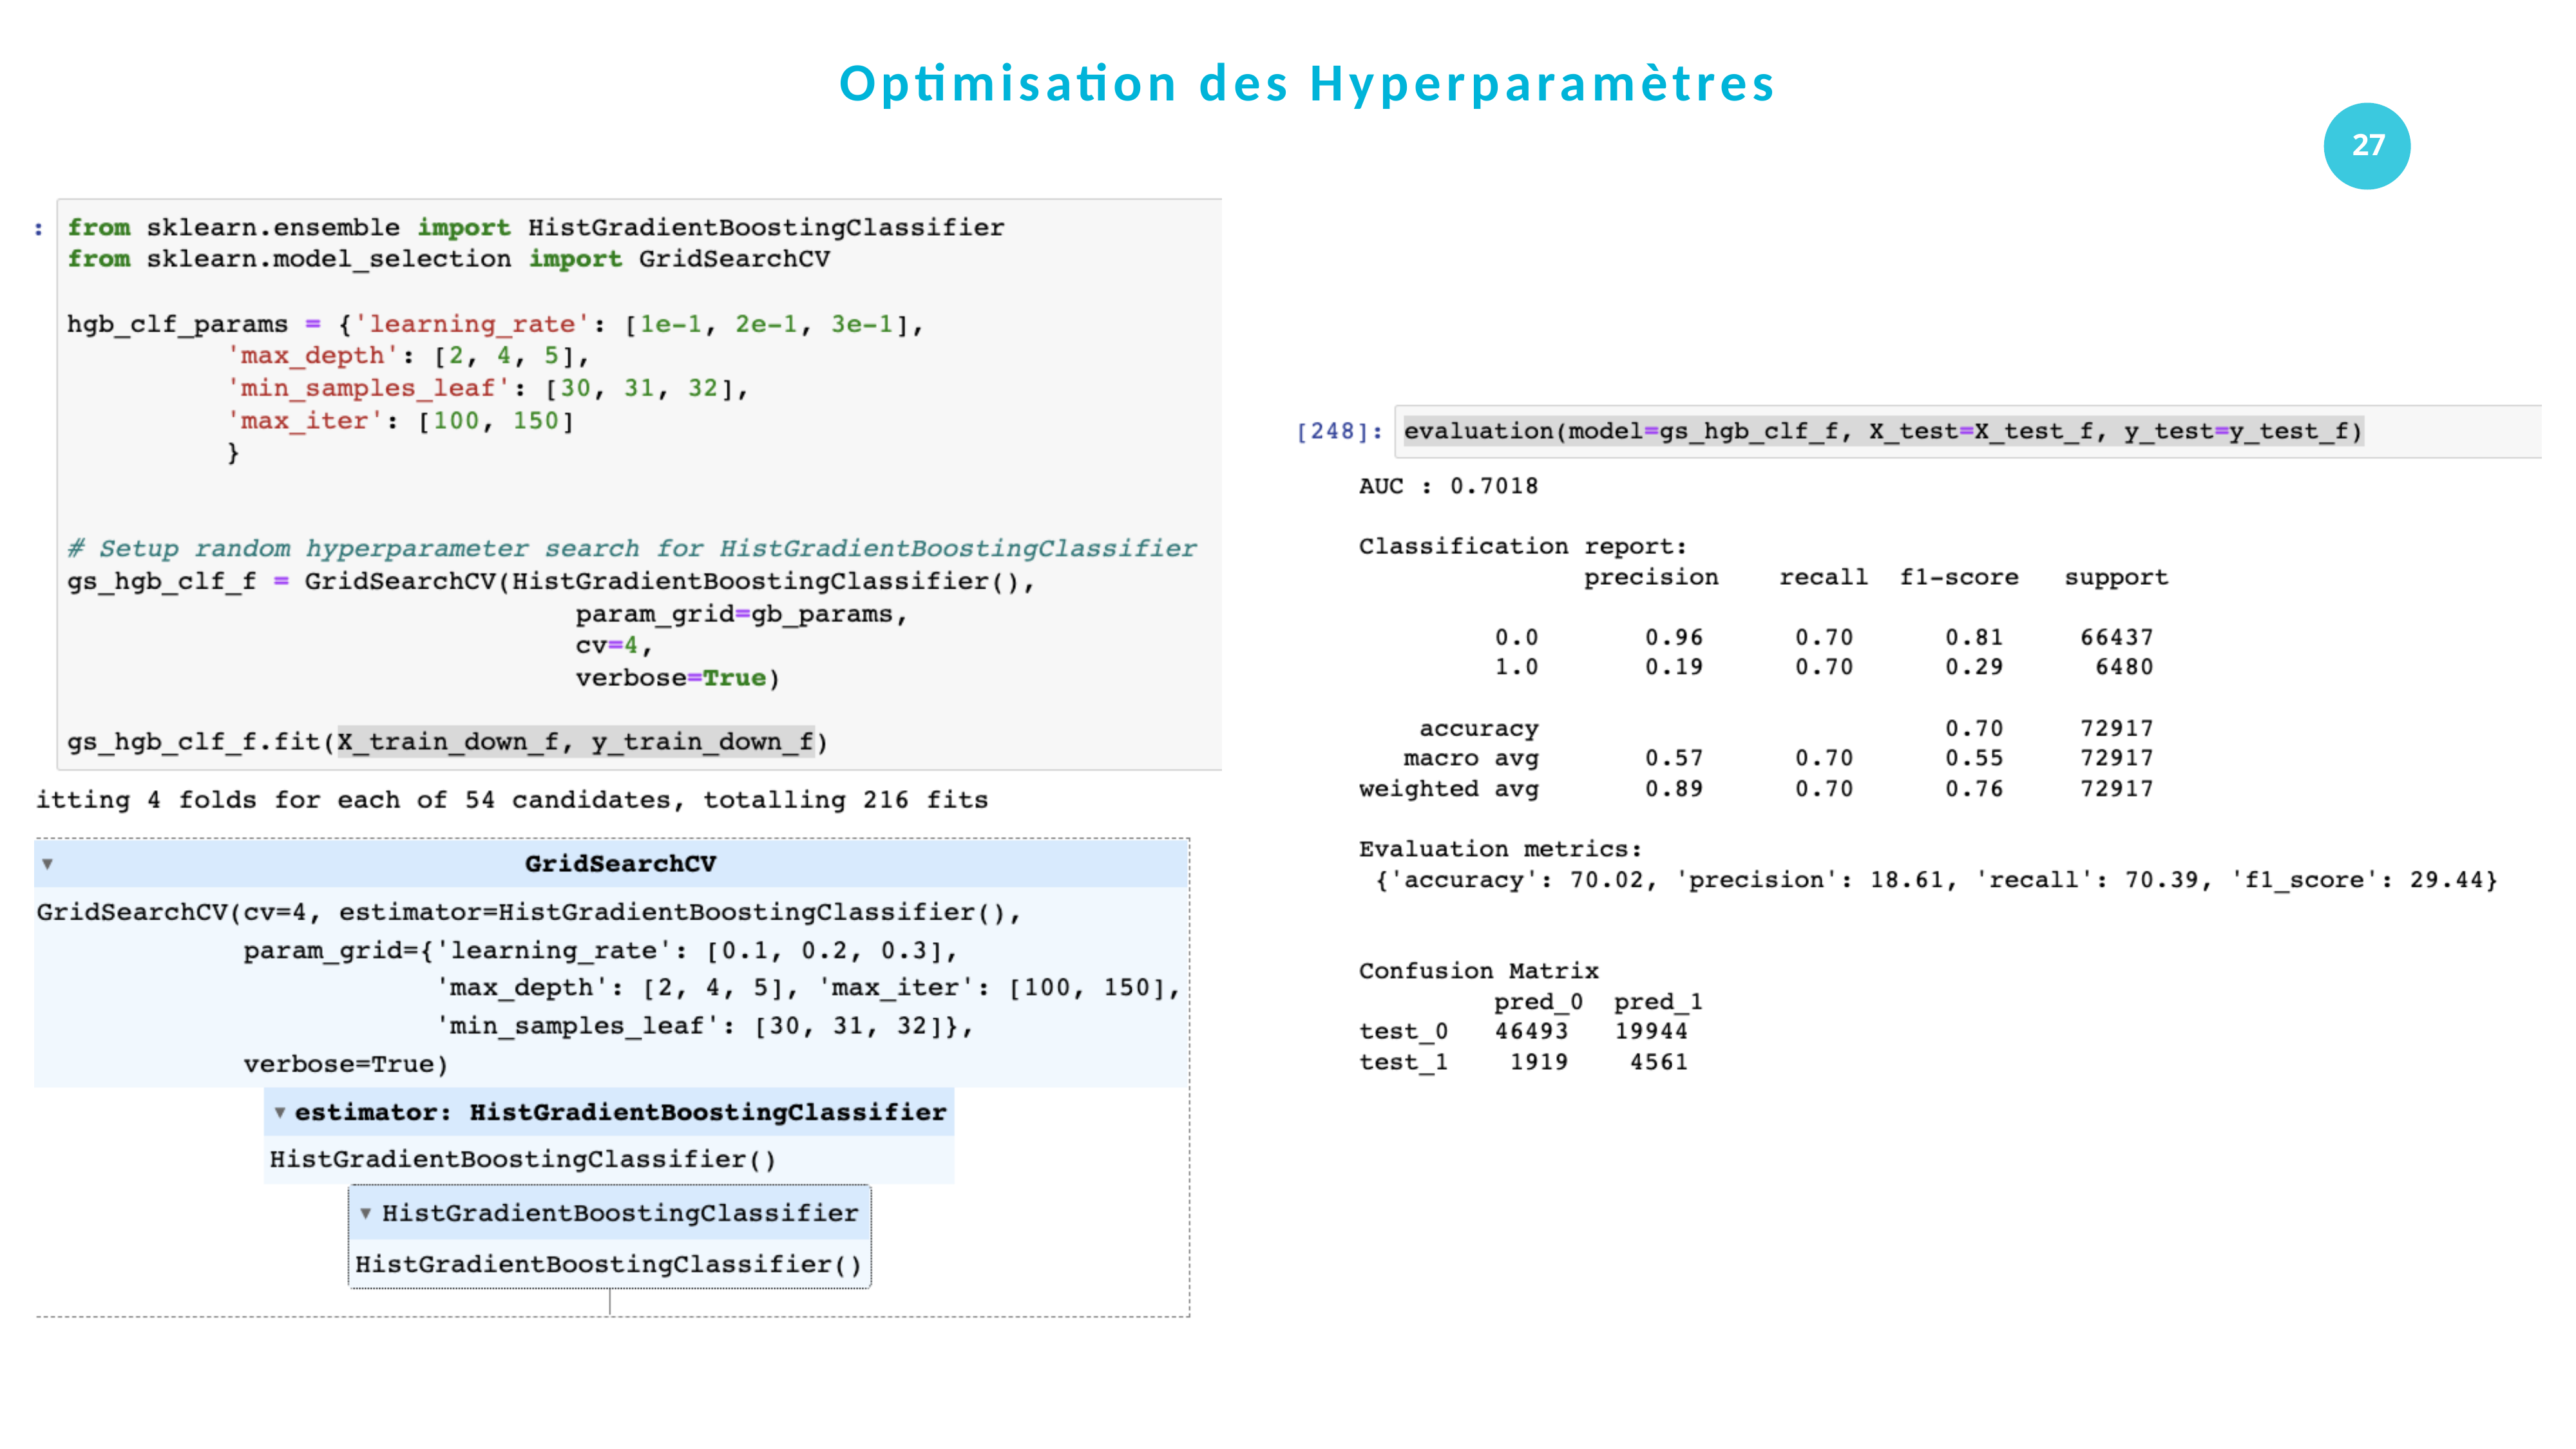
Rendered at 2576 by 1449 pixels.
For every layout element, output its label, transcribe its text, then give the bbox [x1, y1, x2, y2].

text_box Optimisation des Hyperparamètres [829, 46, 1775, 112]
picture [1288, 401, 2542, 1135]
picture [34, 194, 1222, 1342]
